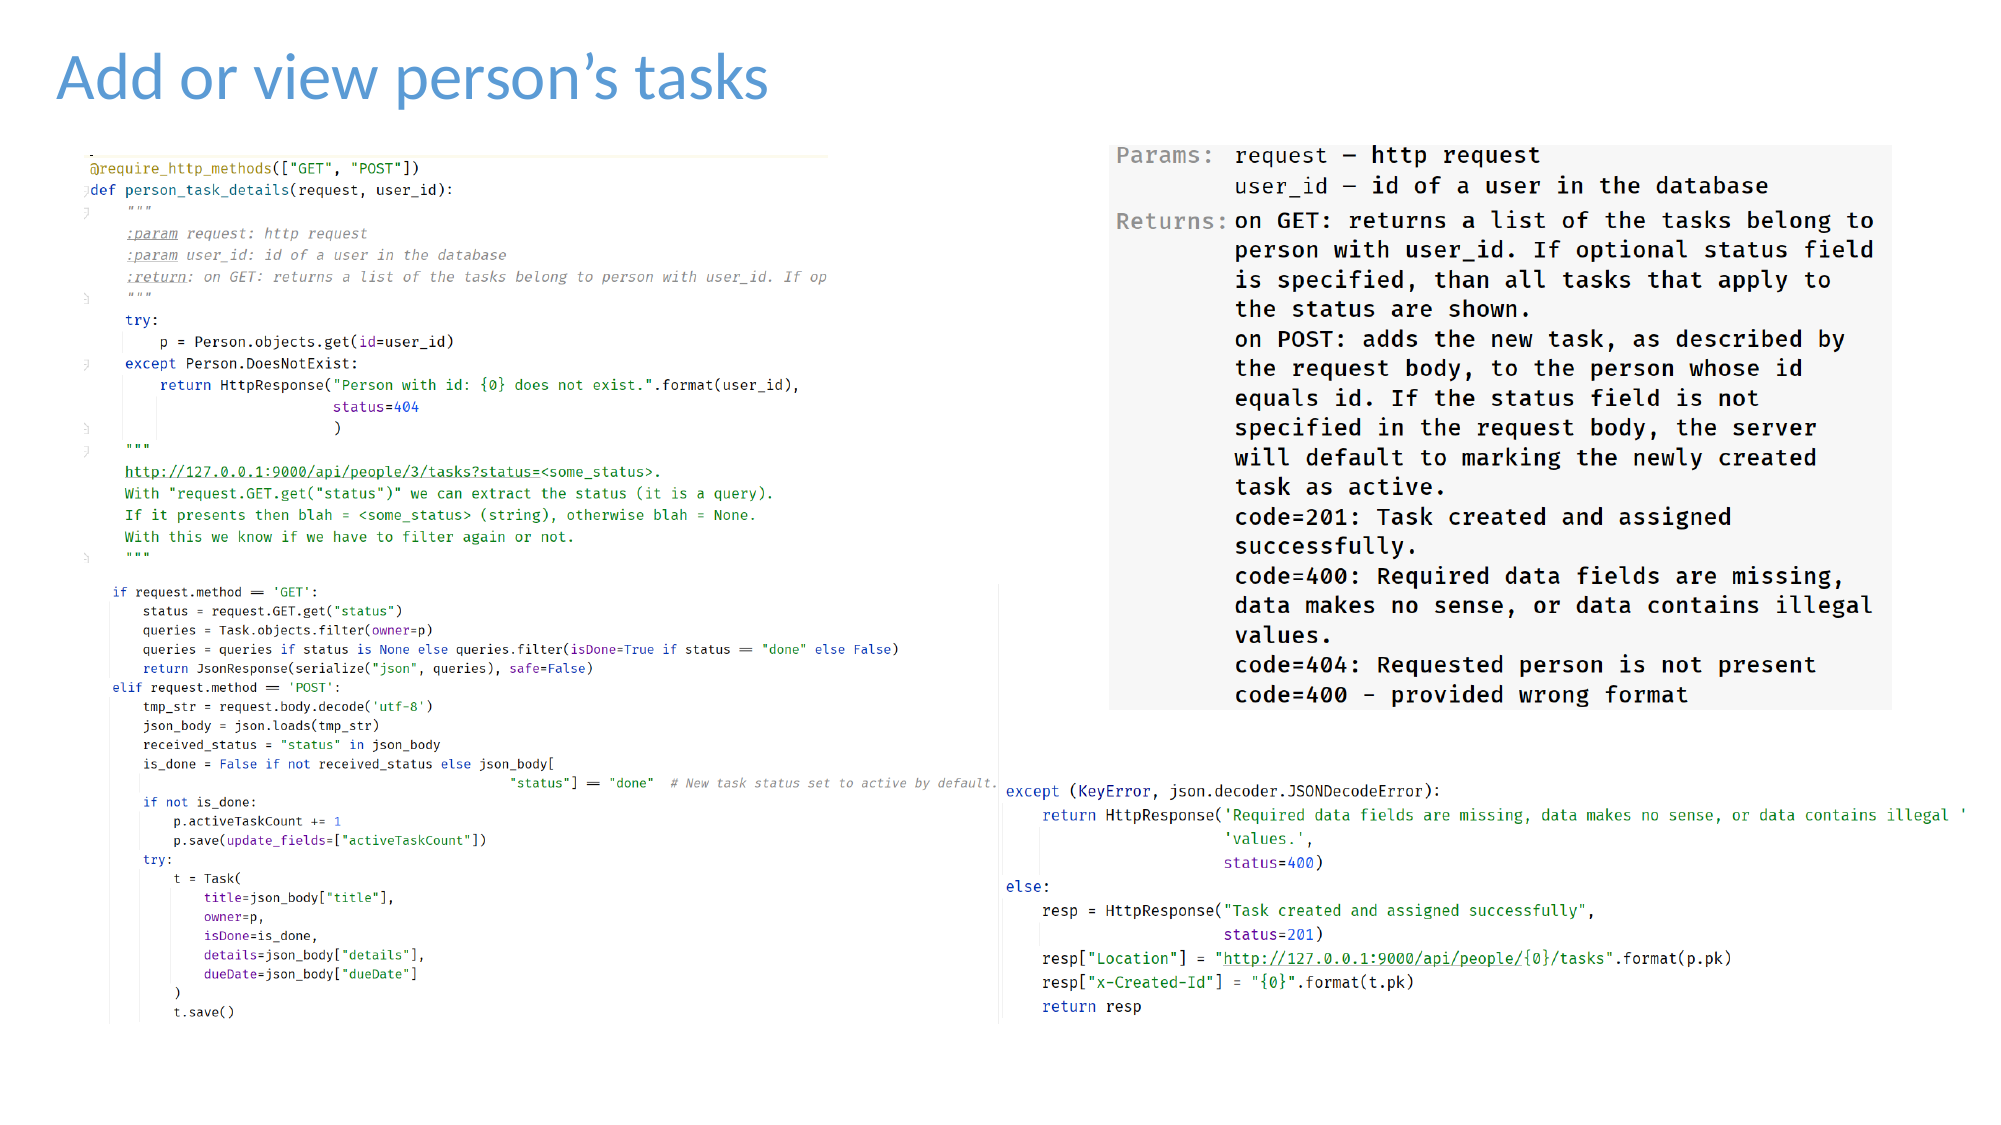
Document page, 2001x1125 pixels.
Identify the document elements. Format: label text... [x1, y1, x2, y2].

text_box Add or view person’s tasks [0, 25, 828, 121]
picture [108, 584, 1975, 1024]
picture [1109, 145, 1892, 710]
picture [84, 155, 828, 563]
